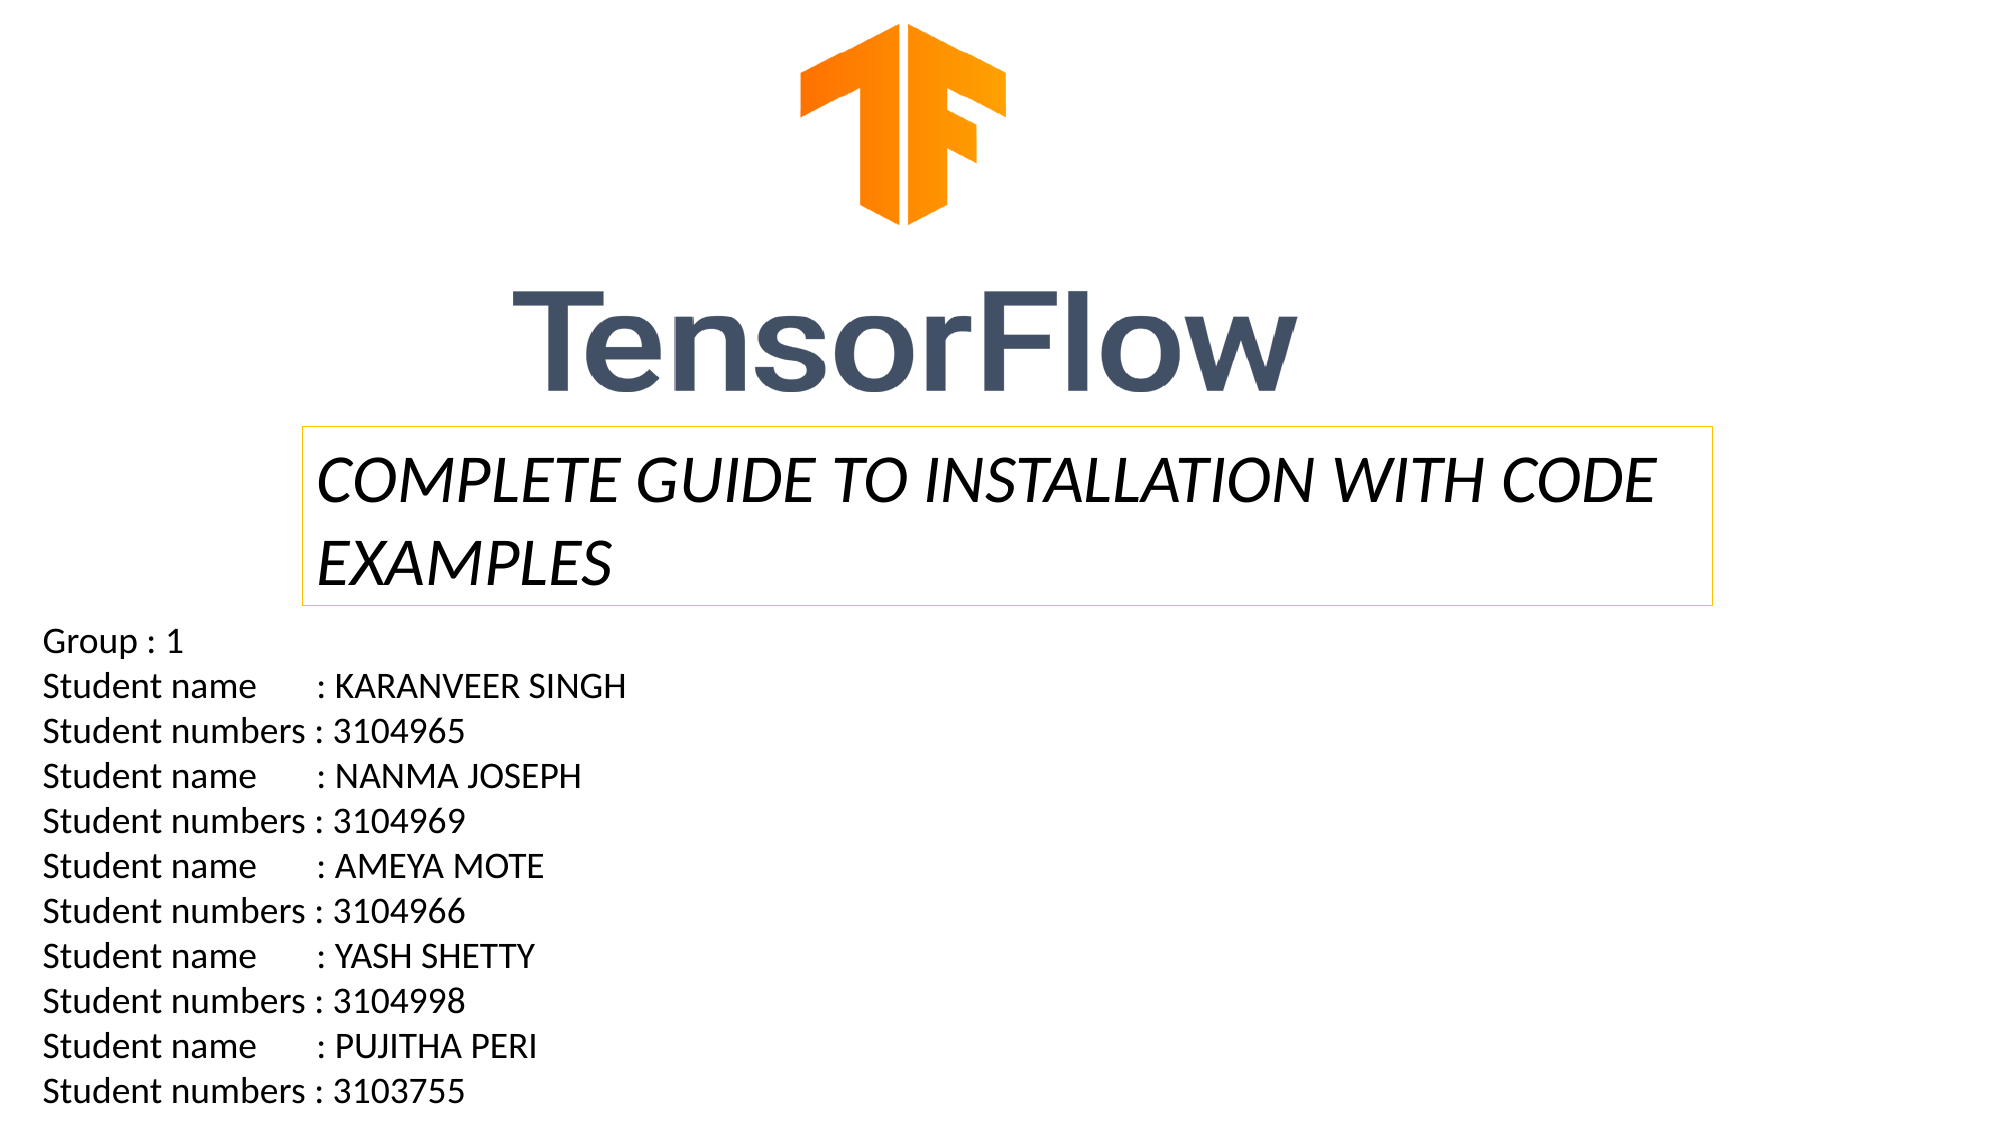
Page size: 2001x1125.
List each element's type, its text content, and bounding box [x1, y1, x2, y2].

text_box Group : 1 Student name : KARANVEER SINGH Student numbers : 3104965 Student name : NANMA JOSEPH Student numbers : 3104969 Student name : AMEYA MOTE Student numbers : 3104966 Student name : YASH SHETTY Student numbers : 3104998 Student name : PUJITHA PERI Student numbers : 3103755 [27, 608, 1083, 1125]
picture [482, 0, 1314, 427]
text_box COMPLETE GUIDE TO INSTALLATION WITH CODE EXAMPLES [302, 426, 1713, 606]
